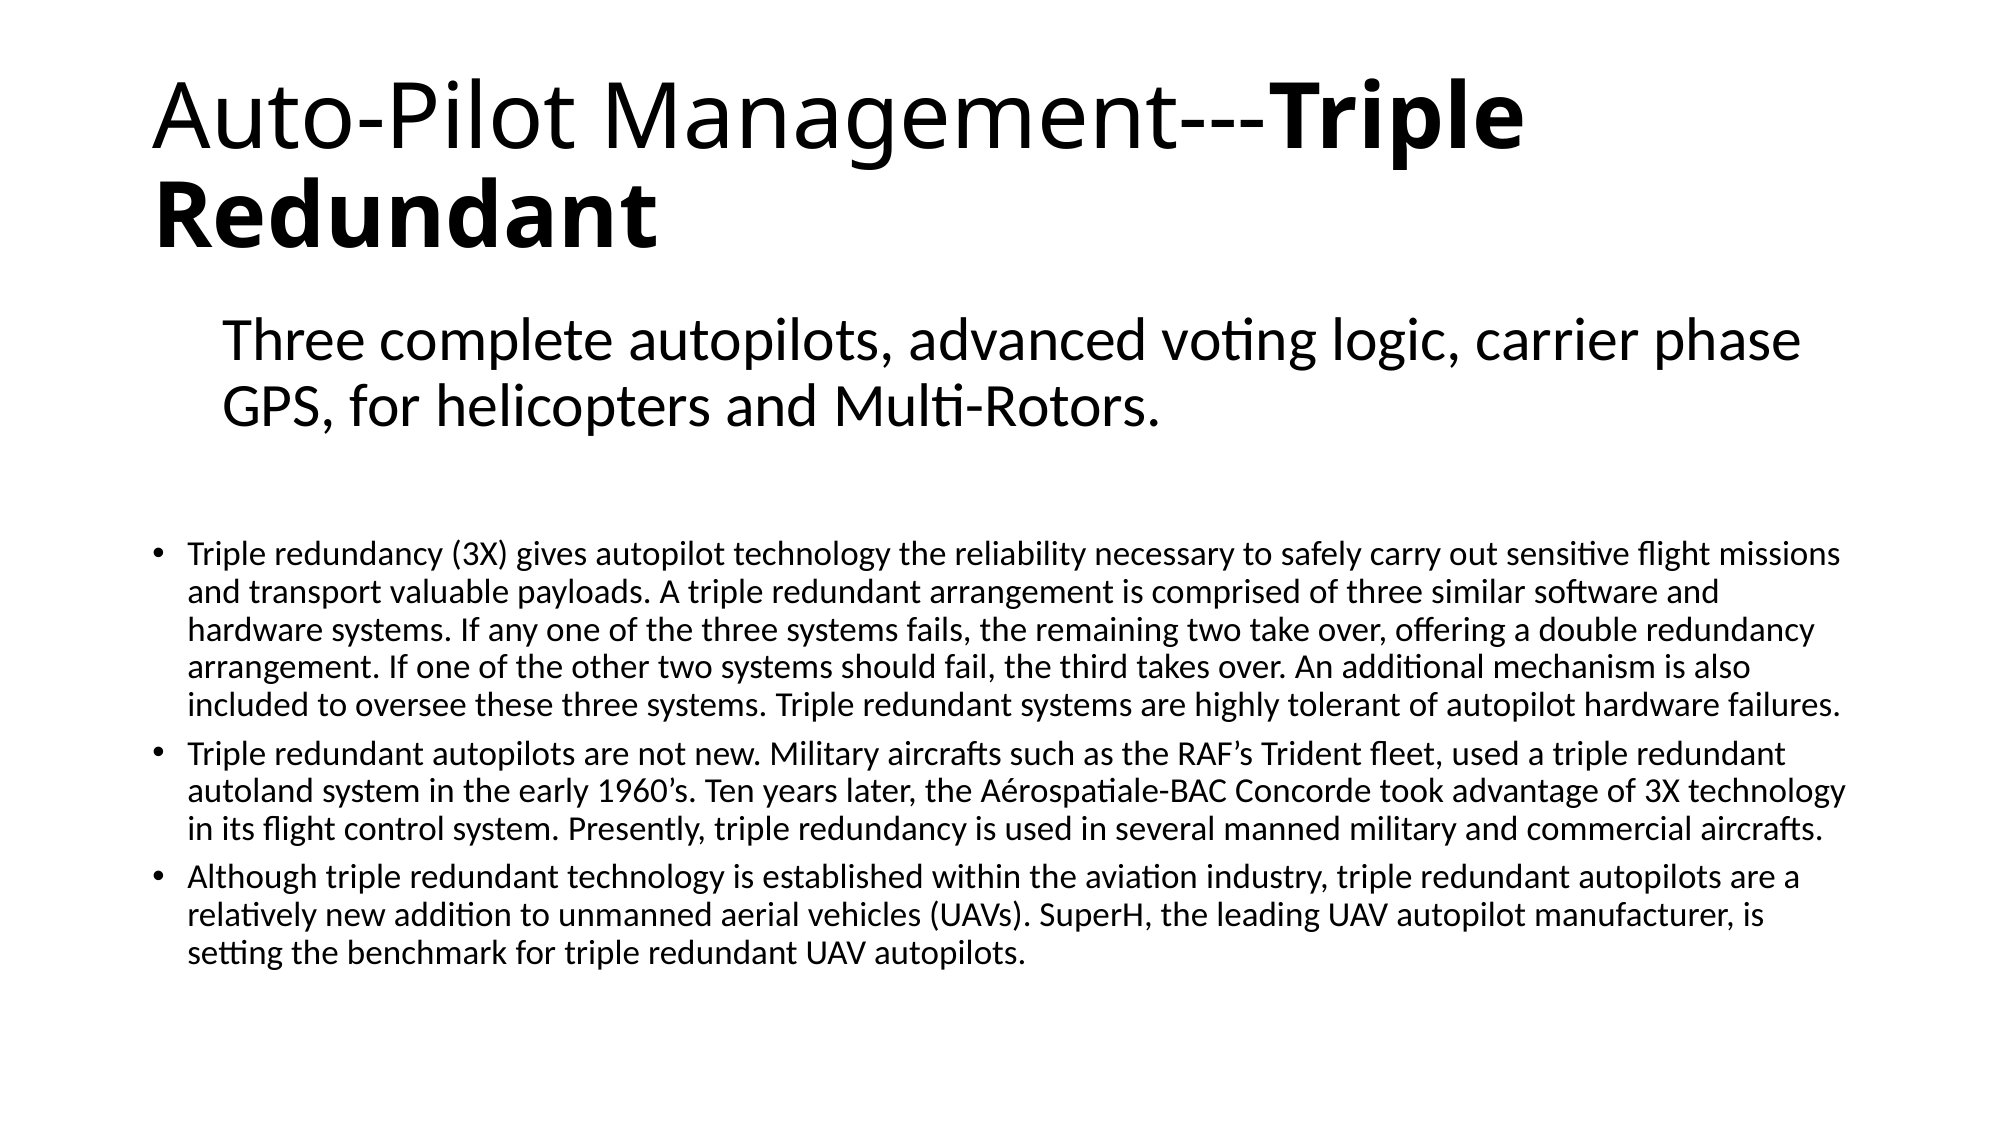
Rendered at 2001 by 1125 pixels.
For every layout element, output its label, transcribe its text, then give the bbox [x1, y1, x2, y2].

list Three complete autopilots, advanced voting logic, carrier phase GPS, for helicopters and Multi-Rotors. Triple redundancy (3X) gives autopilot technology the reliability necessary to safely carry out sensitive flight missions and transport valuable payloads. A triple redundant arrangement is comprised of three similar software and hardware systems. If any one of the three systems fails, the remaining two take over, offering a double redundancy arrangement. If one of the other two systems should fail, the third takes over. An additional mechanism is also included to oversee these three systems. Triple redundant systems are highly tolerant of autopilot hardware failures. Triple redundant autopilots are not new. Military aircrafts such as the RAF’s Trident fleet, used a triple redundant autoland system in the early 1960’s. Ten years later, the Aérospatiale-BAC Concorde took advantage of 3X technology in its flight control system. Presently, triple redundancy is used in several manned military and commercial aircrafts. Although triple redundant technology is established within the aviation industry, triple redundant autopilots are a relatively new addition to unmanned aerial vehicles (UAVs). SuperH, the leading UAV autopilot manufacturer, is setting the benchmark for triple redundant UAV autopilots. [137, 299, 1863, 1014]
title Auto-Pilot Management---Triple Redundant [137, 59, 1863, 278]
